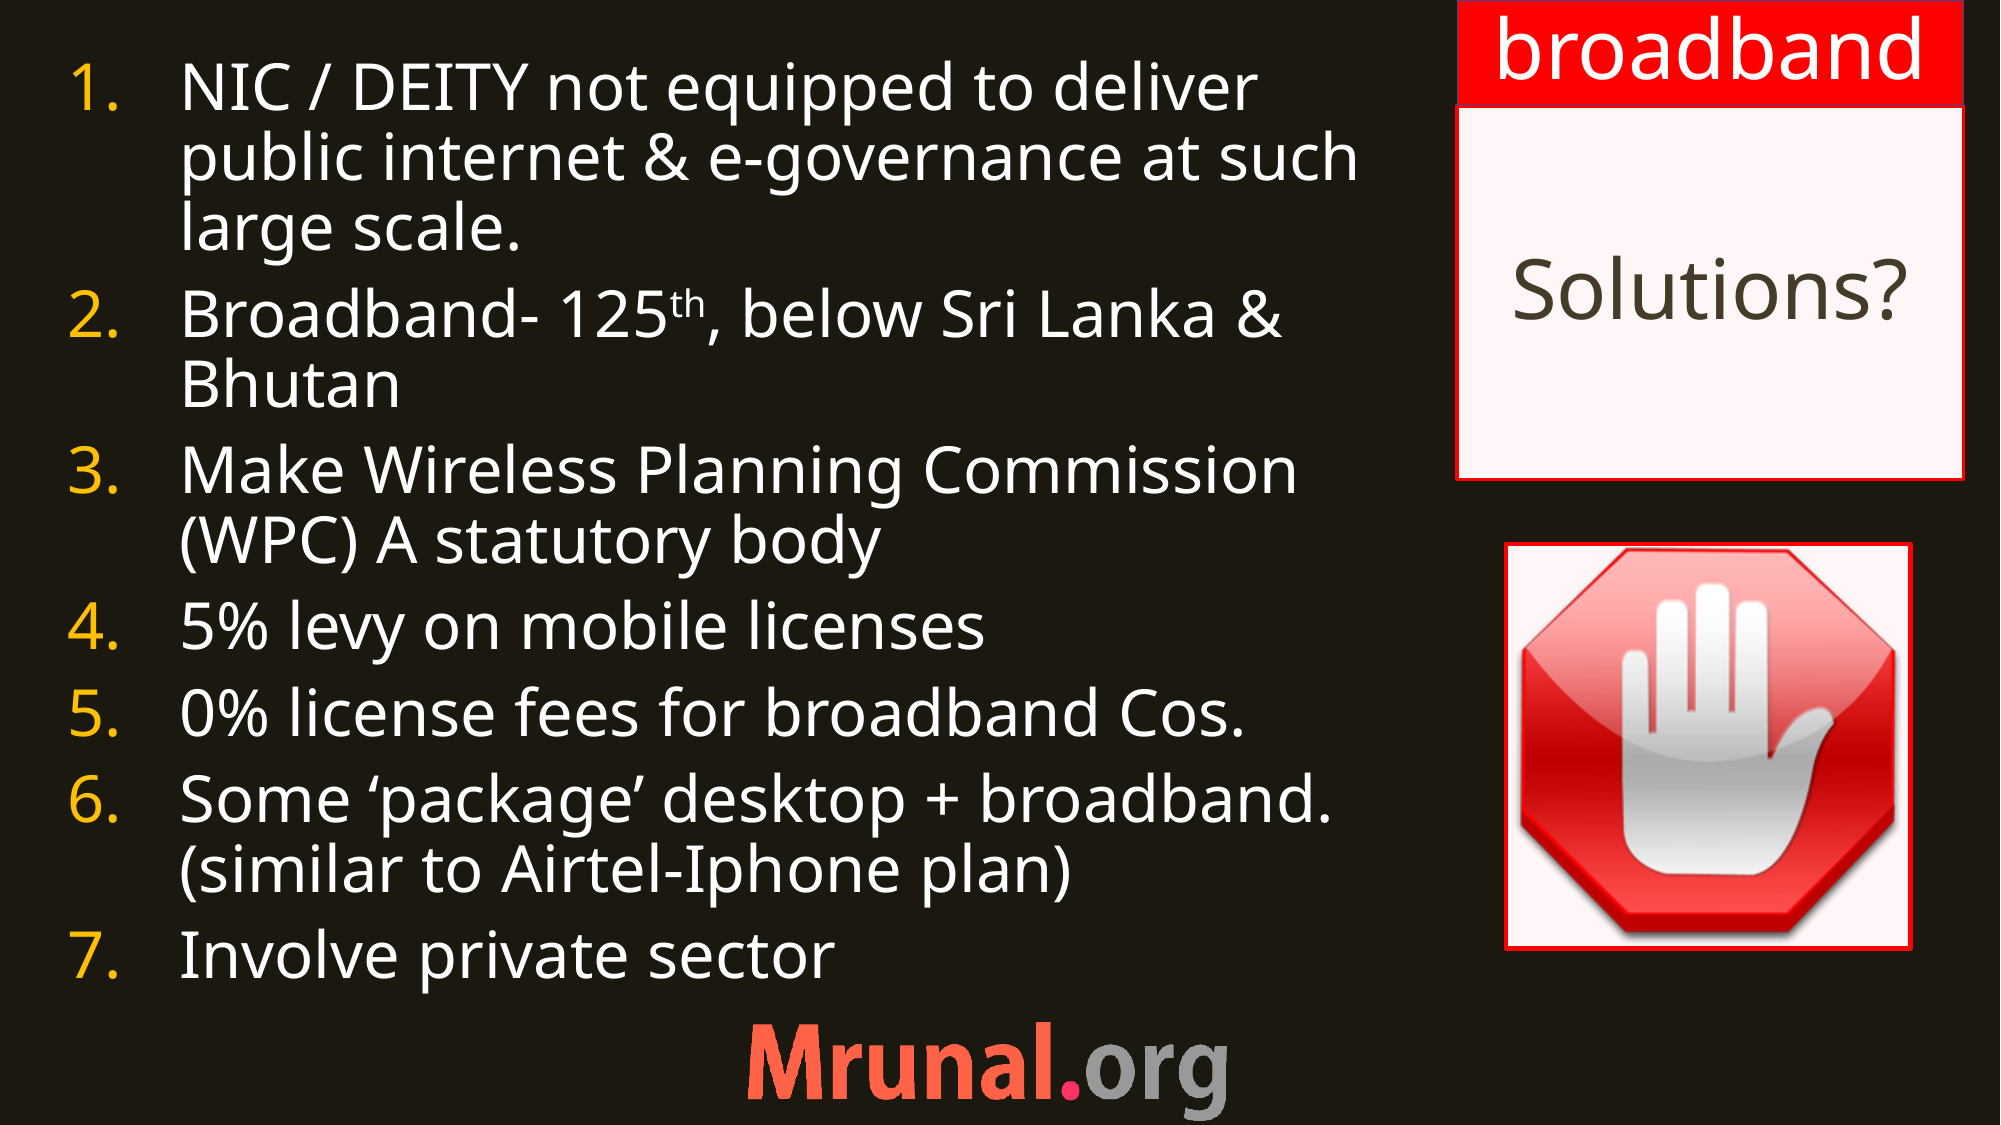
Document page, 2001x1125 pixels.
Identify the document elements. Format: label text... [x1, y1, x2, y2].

list broadband [1457, 0, 1964, 106]
title Solutions? [1455, 104, 1965, 481]
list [1508, 545, 1909, 947]
list NIC / DEITY not equipped to deliver public internet & e-governance at such large scale. Broadband- 125th, below Sri Lanka & Bhutan Make Wireless Planning Commission (WPC) A statutory body 5% levy on mobile licenses 0% license fees for broadband Cos. Some ‘package’ desktop + broadband. (similar to Airtel-Iphone plan) Involve private sector [52, 47, 1447, 1014]
picture [741, 1014, 1230, 1125]
